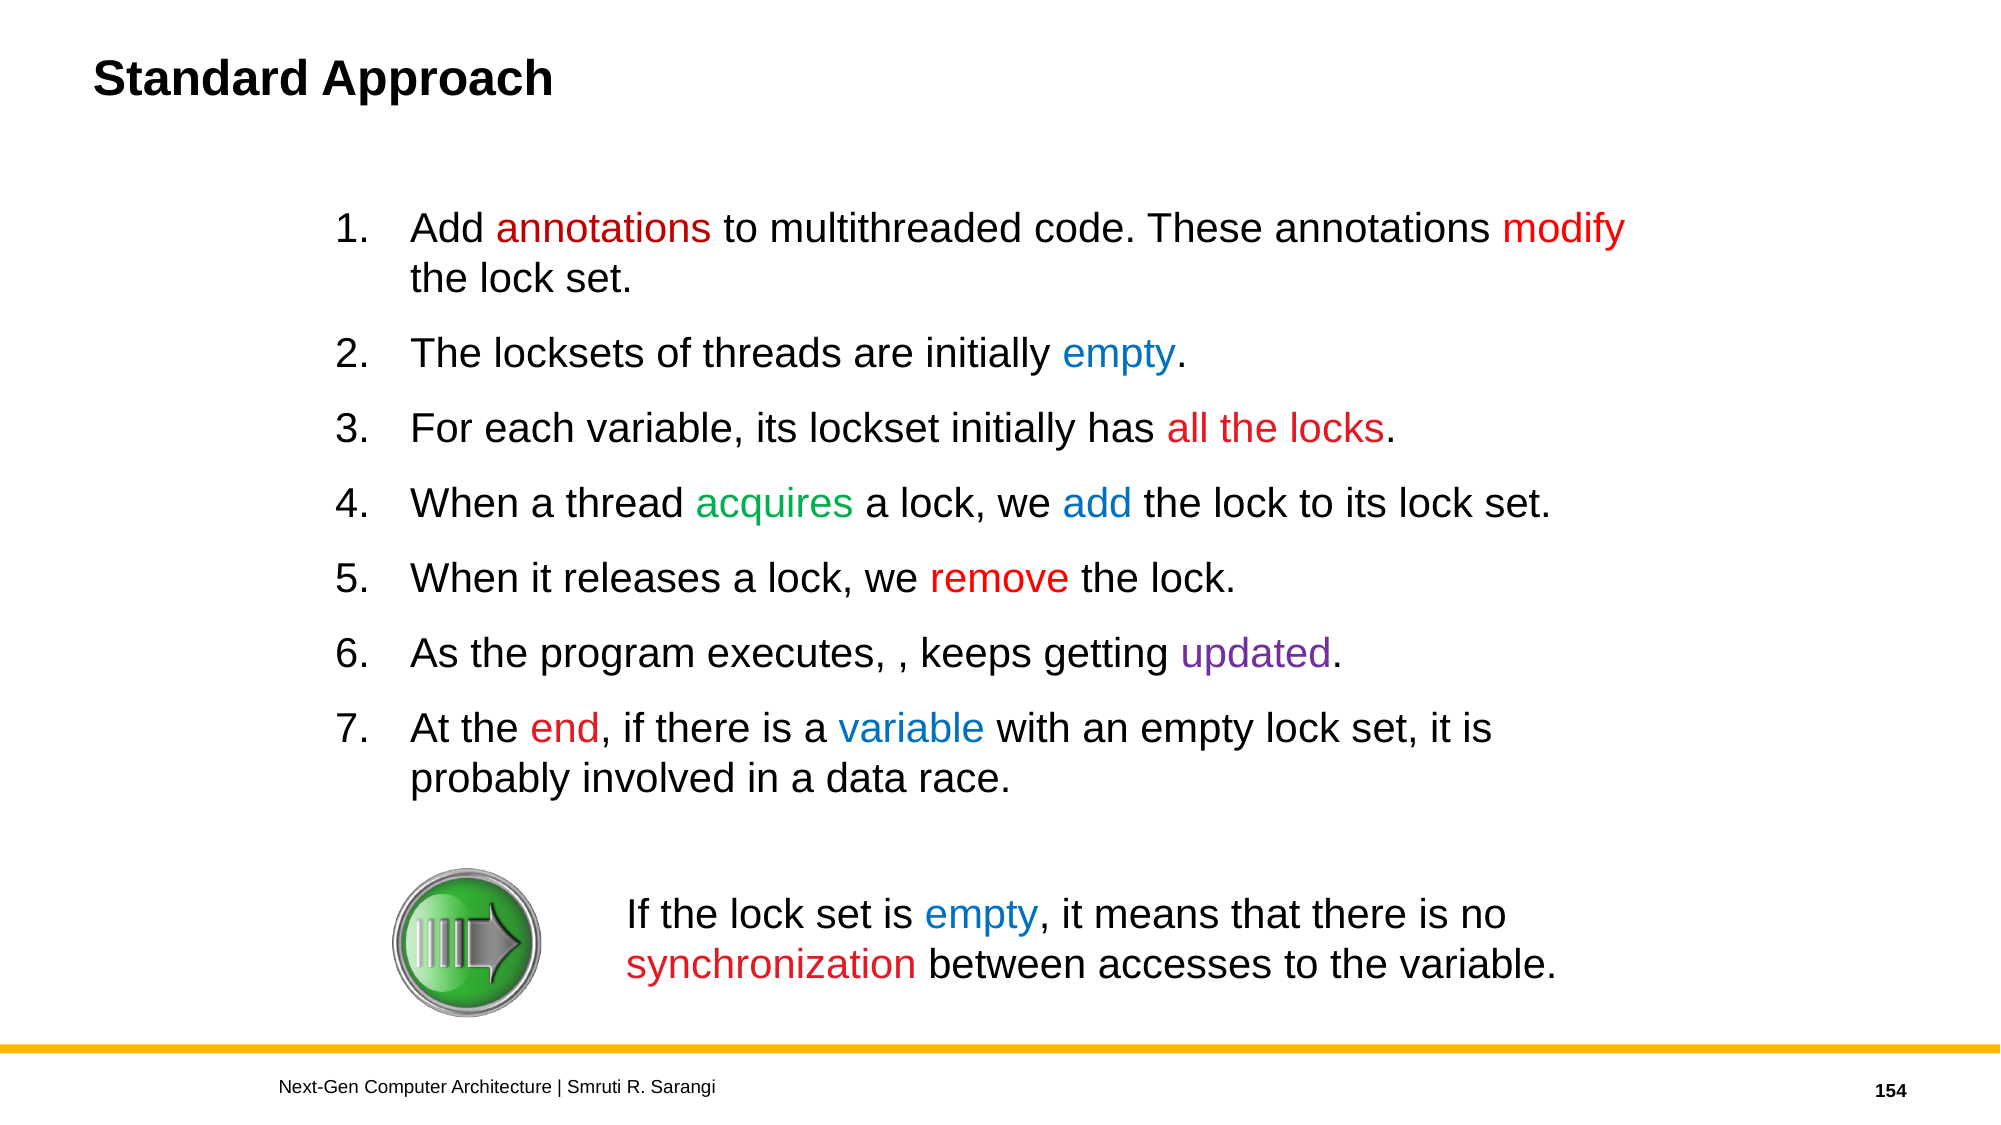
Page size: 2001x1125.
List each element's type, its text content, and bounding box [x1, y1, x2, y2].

slide_number 154 [1711, 1071, 1922, 1109]
picture [387, 863, 546, 1022]
text_box If the lock set is empty, it means that there is no synchronization between accesses to the variable. [611, 878, 1573, 994]
title Standard Approach [78, 45, 1578, 180]
footer Next-Gen Computer Architecture | Smruti R. Sarangi [263, 1067, 1464, 1105]
